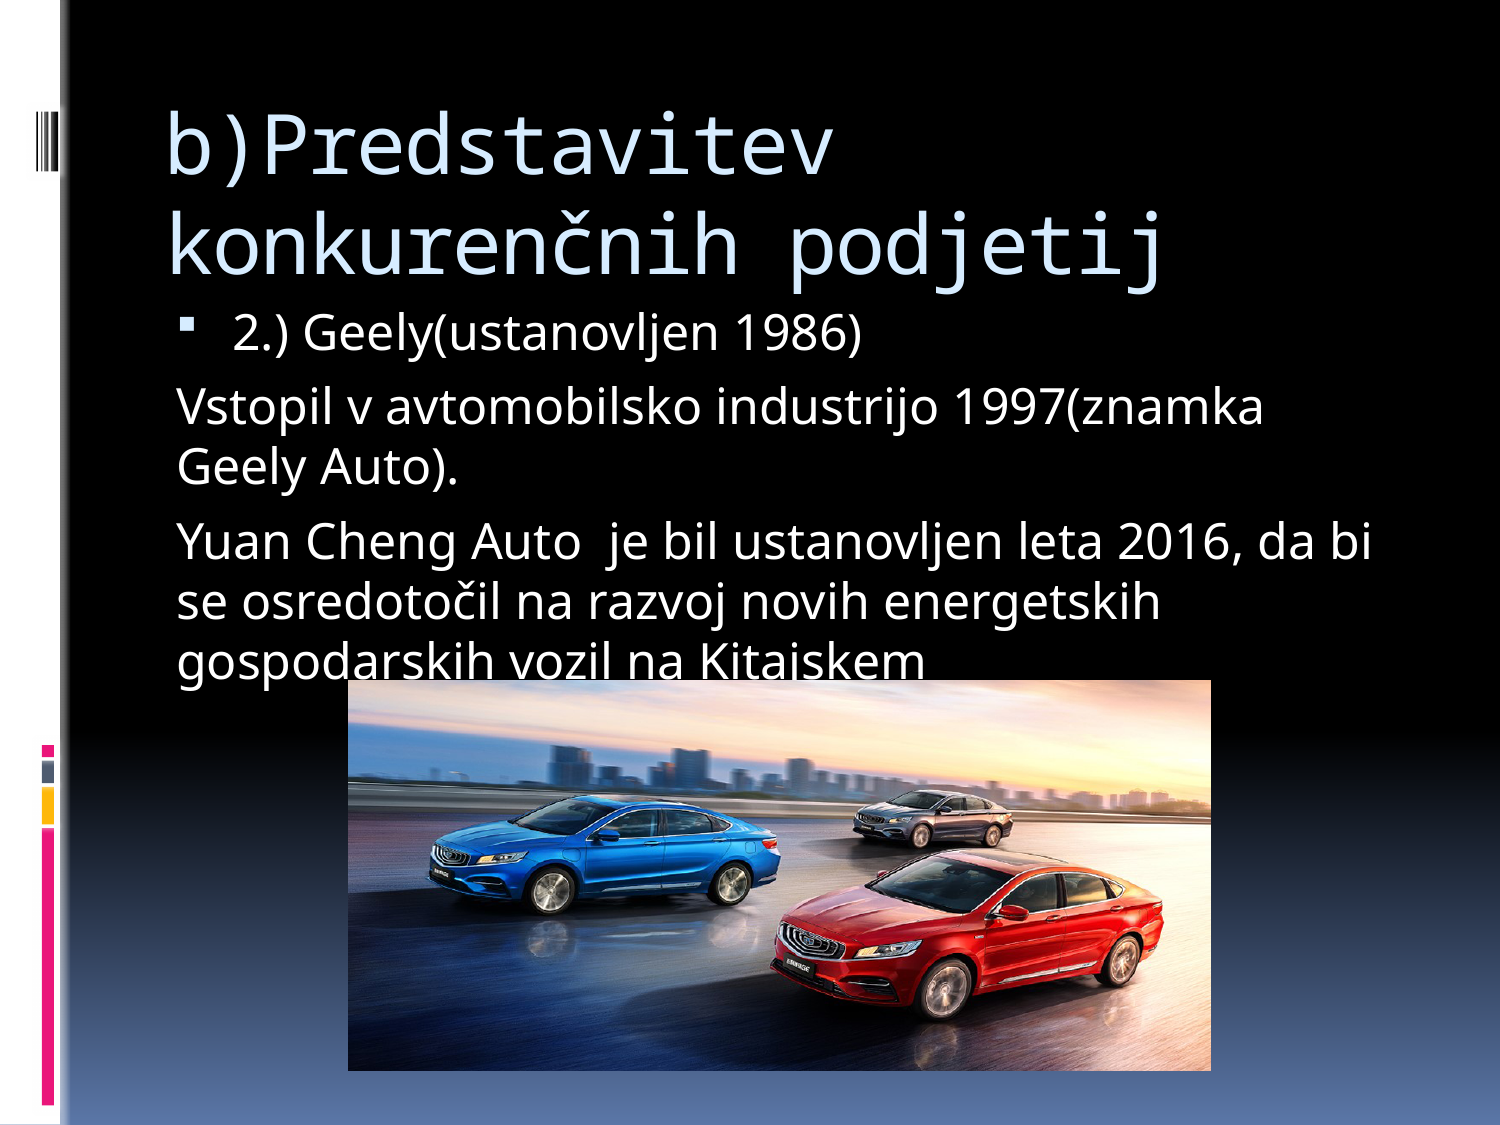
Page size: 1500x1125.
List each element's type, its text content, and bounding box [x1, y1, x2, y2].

title b)Predstavitev konkurenčnih podjetij [150, 83, 1425, 234]
list 2.) Geely(ustanovljen 1986) Vstopil v avtomobilsko industrijo 1997(znamka Geely Auto). Yuan Cheng Auto je bil ustanovljen leta 2016, da bi se osredotočil na razvoj novih energetskih gospodarskih vozil na Kitajskem [150, 292, 1425, 1043]
picture [347, 680, 1212, 1071]
